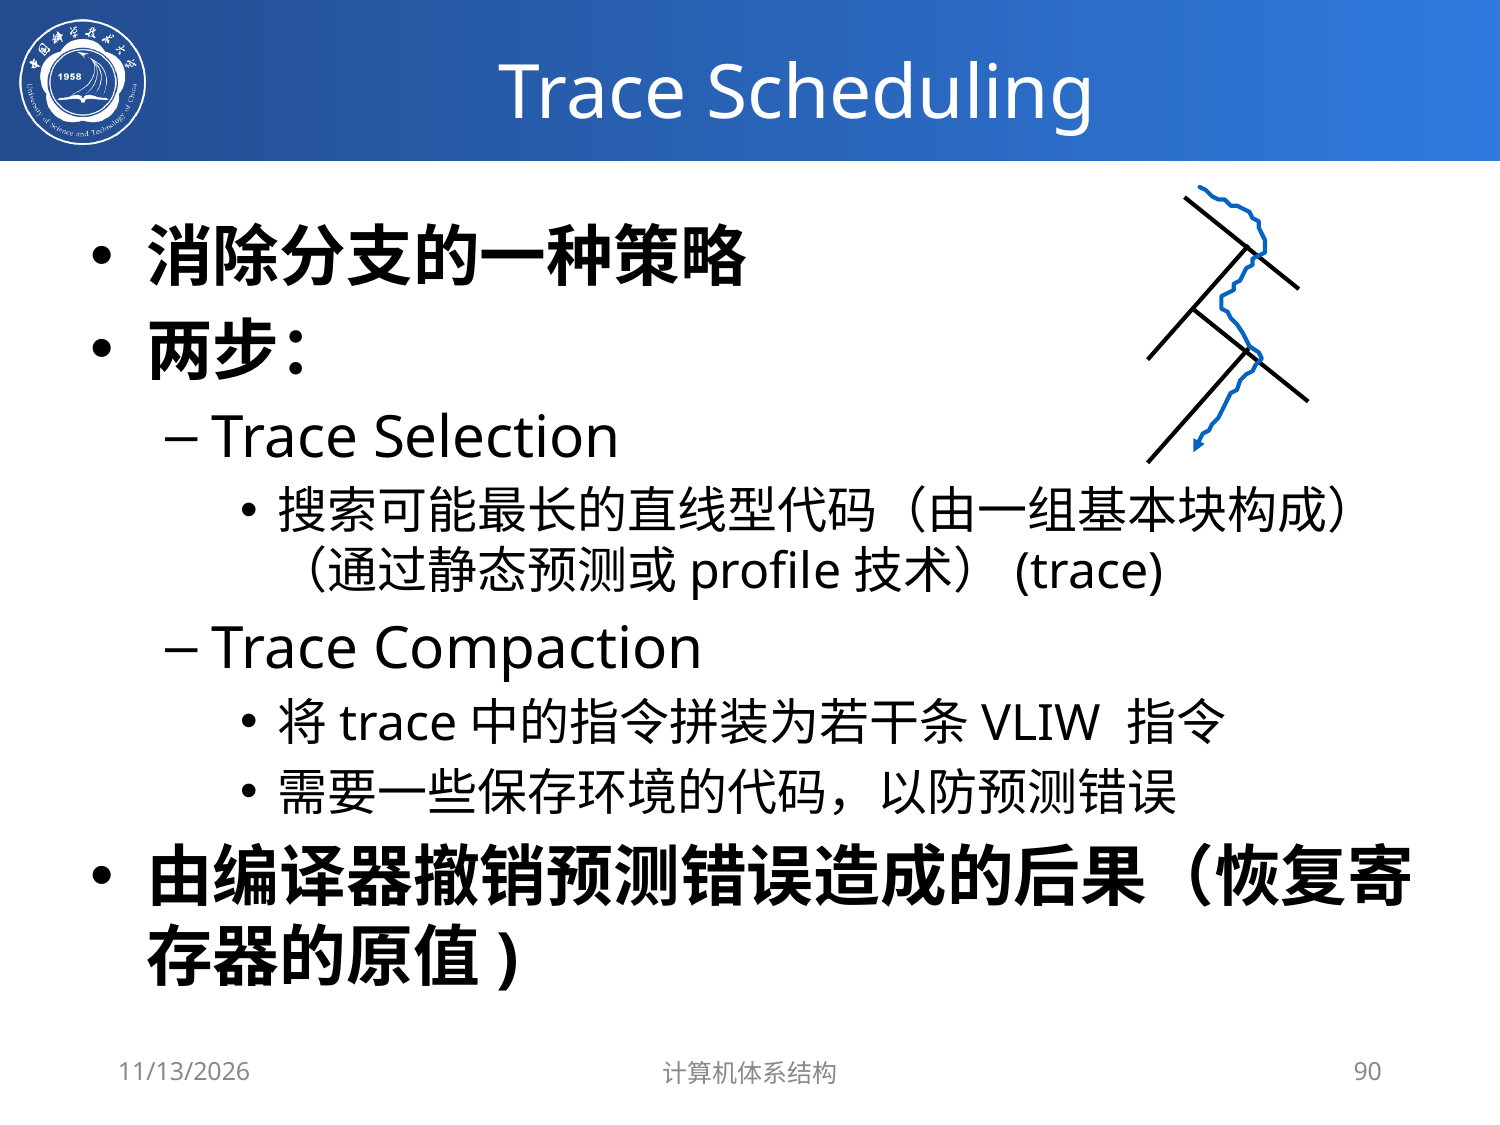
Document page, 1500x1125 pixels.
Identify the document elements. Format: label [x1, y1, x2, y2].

list [75, 206, 1446, 1036]
text_box [103, 1042, 441, 1103]
text_box [1148, 186, 1308, 462]
picture [19, 19, 146, 145]
title [169, 24, 1425, 153]
text_box [1059, 1042, 1397, 1103]
text_box [496, 1042, 1004, 1103]
